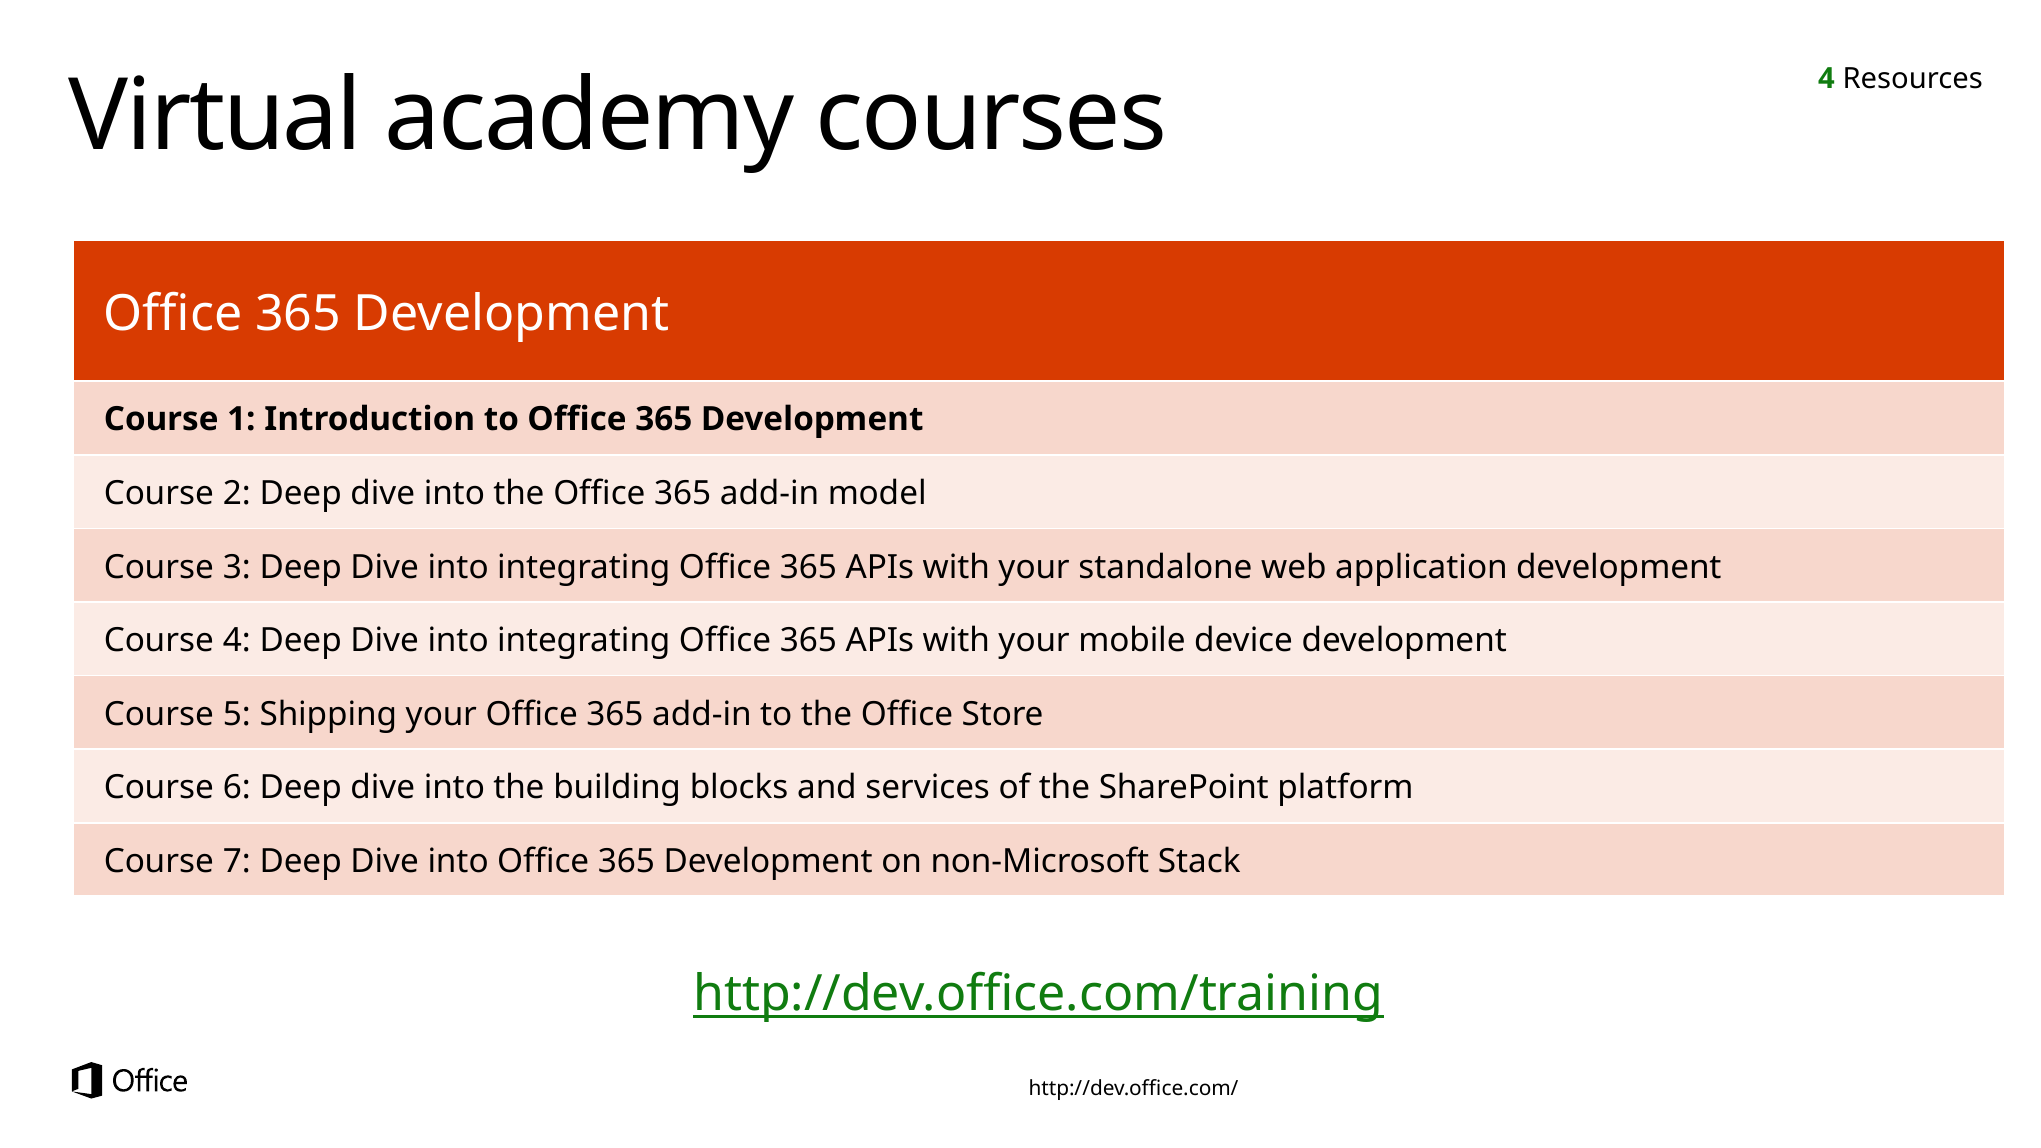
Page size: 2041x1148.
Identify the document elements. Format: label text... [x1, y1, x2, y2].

table_cell Course 3: Deep Dive into integrating Office 365 APIs with your standalone web application development [74, 529, 2004, 601]
title Virtual academy courses [45, 48, 1996, 199]
table_cell Course 6: Deep dive into the building blocks and services of the SharePoint platform [74, 750, 2004, 822]
text_box http://dev.office.com/training [39, 937, 2041, 1048]
table_cell Course 5: Shipping your Office 365 add-in to the Office Store [74, 676, 2004, 748]
footer 4 Resources [1306, 48, 2013, 110]
table_cell Course 1: Introduction to Office 365 Development [74, 382, 2004, 454]
table_cell Course 4: Deep Dive into integrating Office 365 APIs with your mobile device development [74, 603, 2004, 675]
table_cell Course 7: Deep Dive into Office 365 Development on non-Microsoft Stack [74, 824, 2004, 895]
table_cell Course 2: Deep dive into the Office 365 add-in model [74, 456, 2004, 528]
table_header Office 365 Development [74, 241, 2004, 380]
